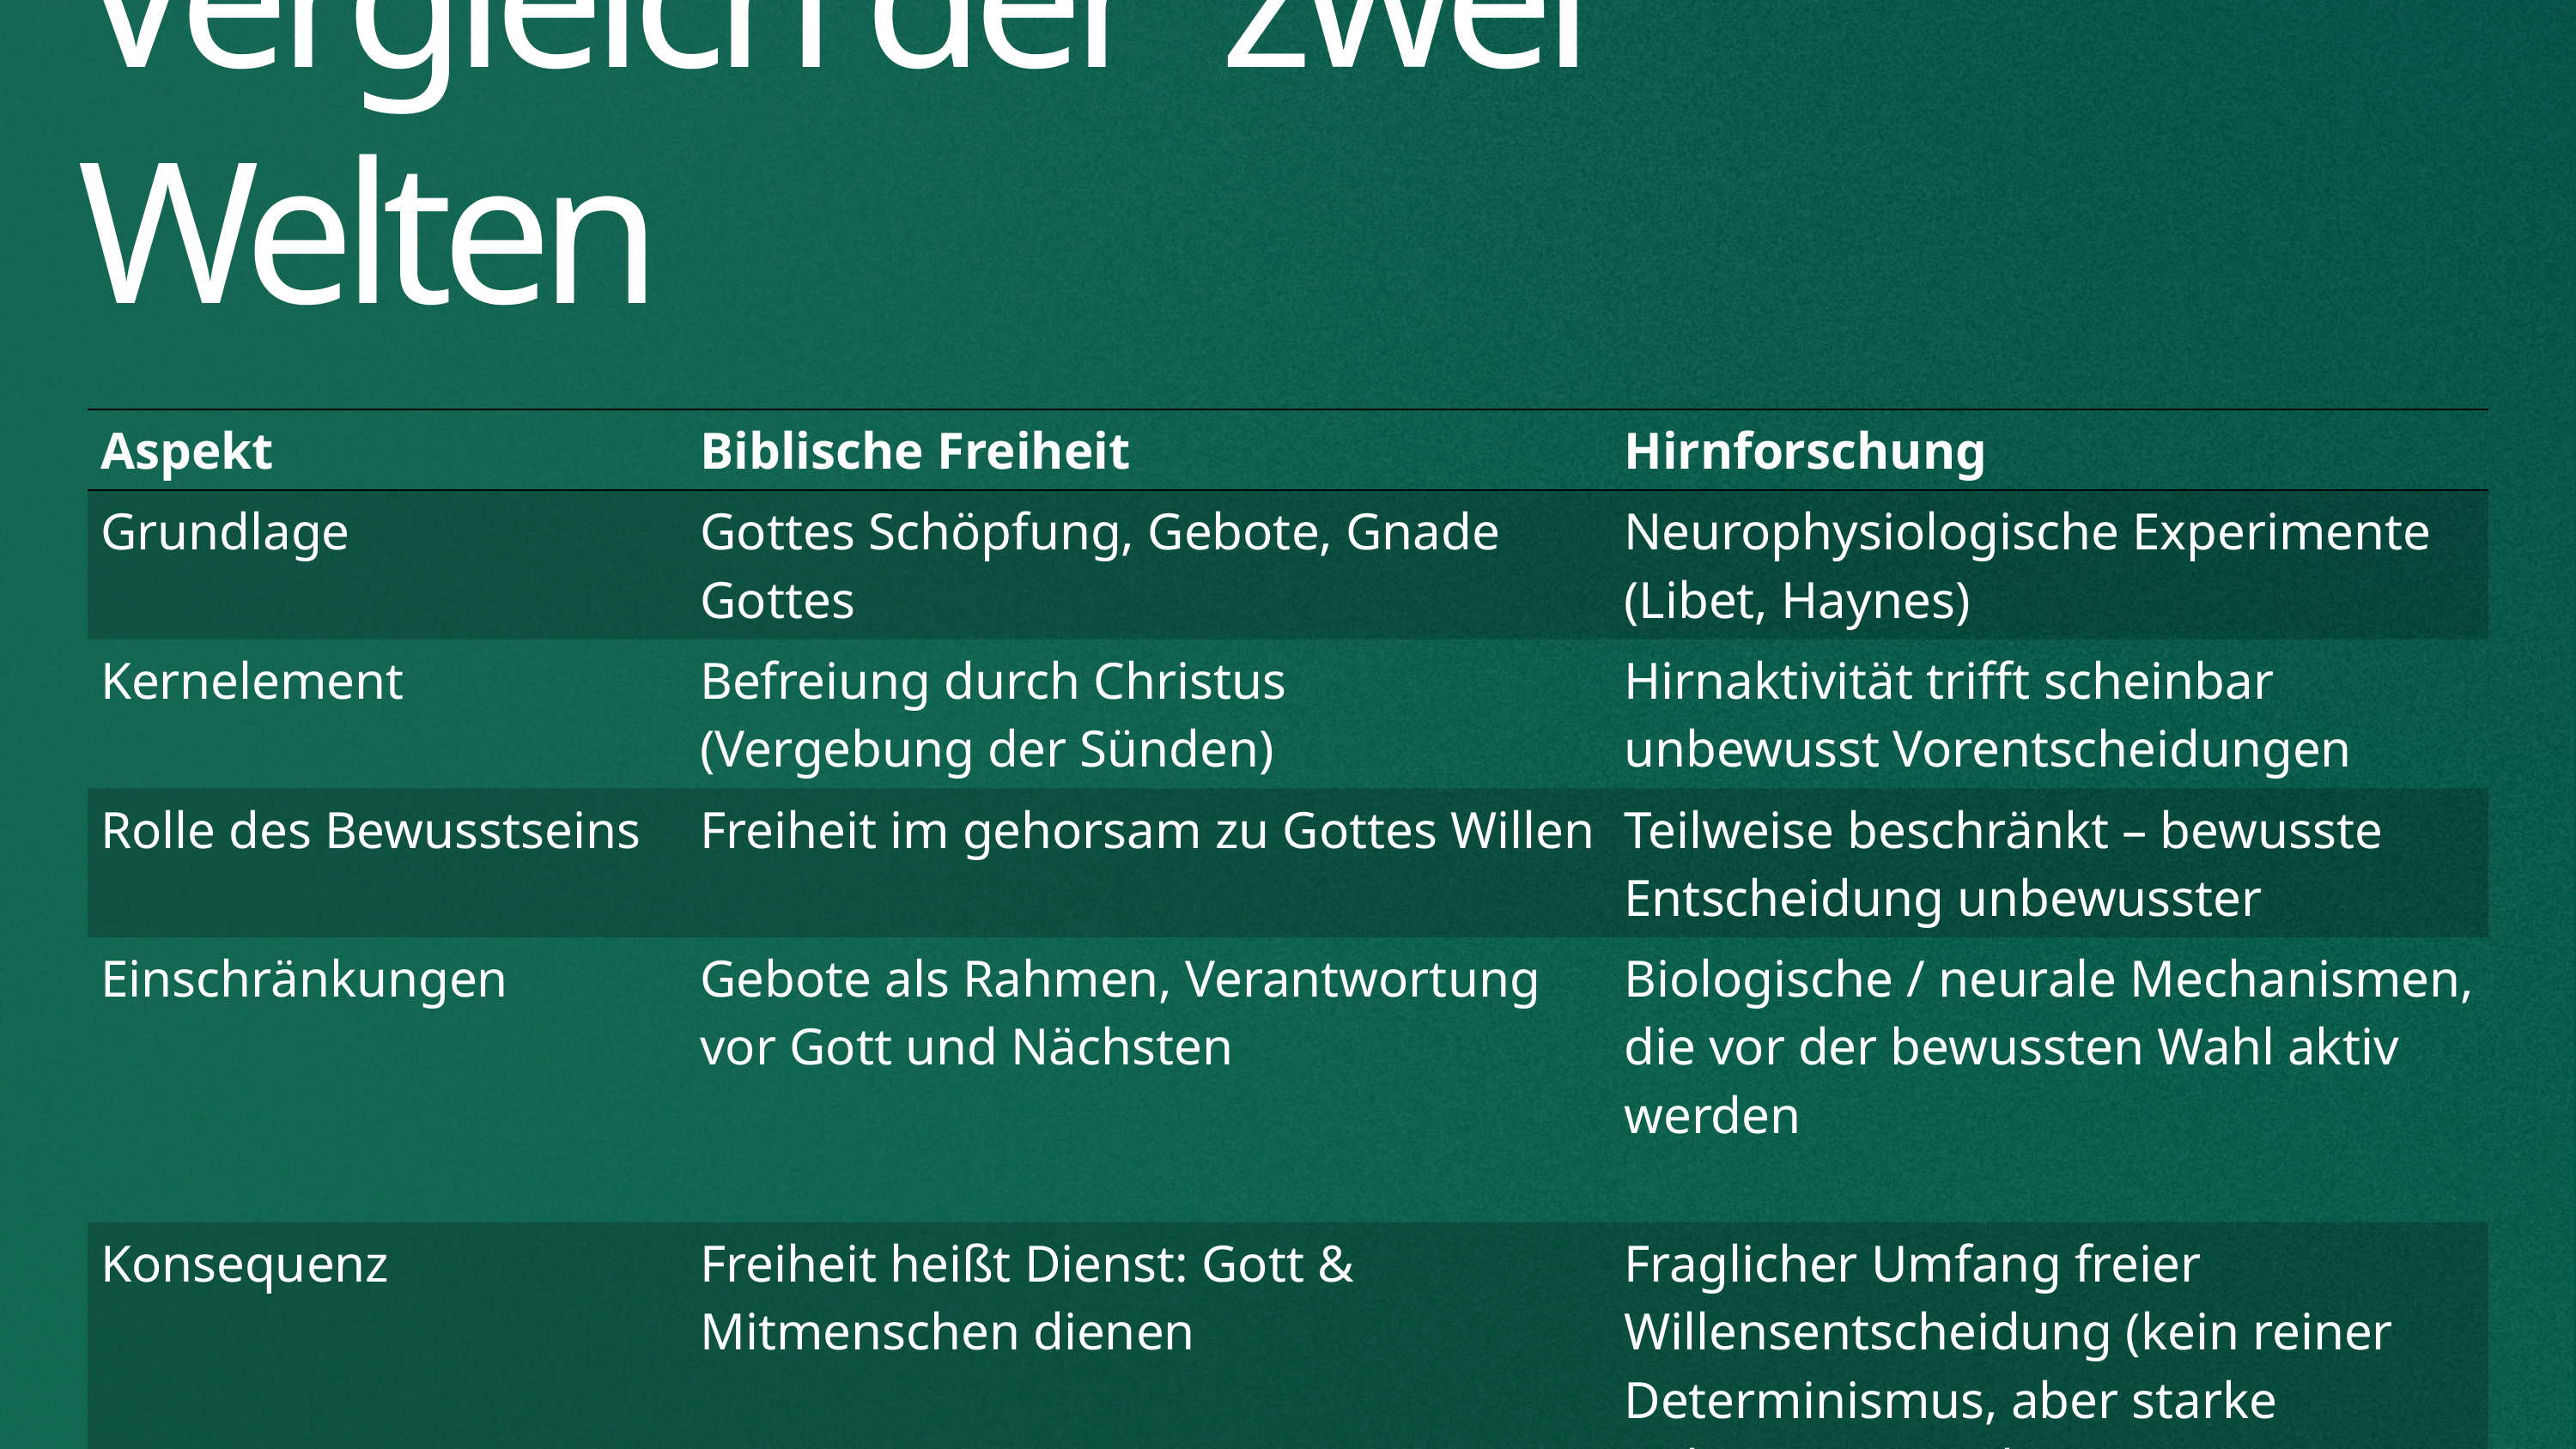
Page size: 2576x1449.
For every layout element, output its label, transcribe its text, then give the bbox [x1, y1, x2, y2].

table_cell Freiheit heißt Dienst: Gott & Mitmenschen dienen [687, 1222, 1611, 1449]
table_cell Biologische / neurale Mechanismen, die vor der bewussten Wahl aktiv werden [1611, 937, 2488, 1222]
table_cell Neurophysiologische Experimente (Libet, Haynes) [1611, 491, 2488, 640]
table_cell Kernelement [88, 640, 687, 788]
table_cell Grundlage [88, 491, 687, 640]
table_cell Einschränkungen [88, 937, 687, 1222]
table_cell Gottes Schöpfung, Gebote, Gnade Gottes [687, 491, 1611, 640]
table_header Aspekt [88, 410, 687, 489]
text_box [0, 0, 2576, 1449]
table_cell Konsequenz [88, 1222, 687, 1449]
table_cell Teilweise beschränkt – bewusste Entscheidung unbewusster [1611, 788, 2488, 937]
table_cell Freiheit im gehorsam zu Gottes Willen [687, 788, 1611, 937]
table_cell Befreiung durch Christus (Vergebung der Sünden) [687, 640, 1611, 788]
table_cell Hirnaktivität trifft scheinbar unbewusst Vorentscheidungen [1611, 640, 2488, 788]
table_cell Gebote als Rahmen, Verantwortung vor Gott und Nächsten [687, 937, 1611, 1222]
table_header Hirnforschung [1611, 410, 2488, 489]
title Vergleich der zwei Welten [64, 185, 1932, 349]
table_cell Fraglicher Umfang freier Willensentscheidung (kein reiner Determinismus, aber starke unbewusste Vorbereitung) [1611, 1222, 2488, 1449]
table_cell Rolle des Bewusstseins [88, 788, 687, 937]
table_header Biblische Freiheit [687, 410, 1611, 489]
